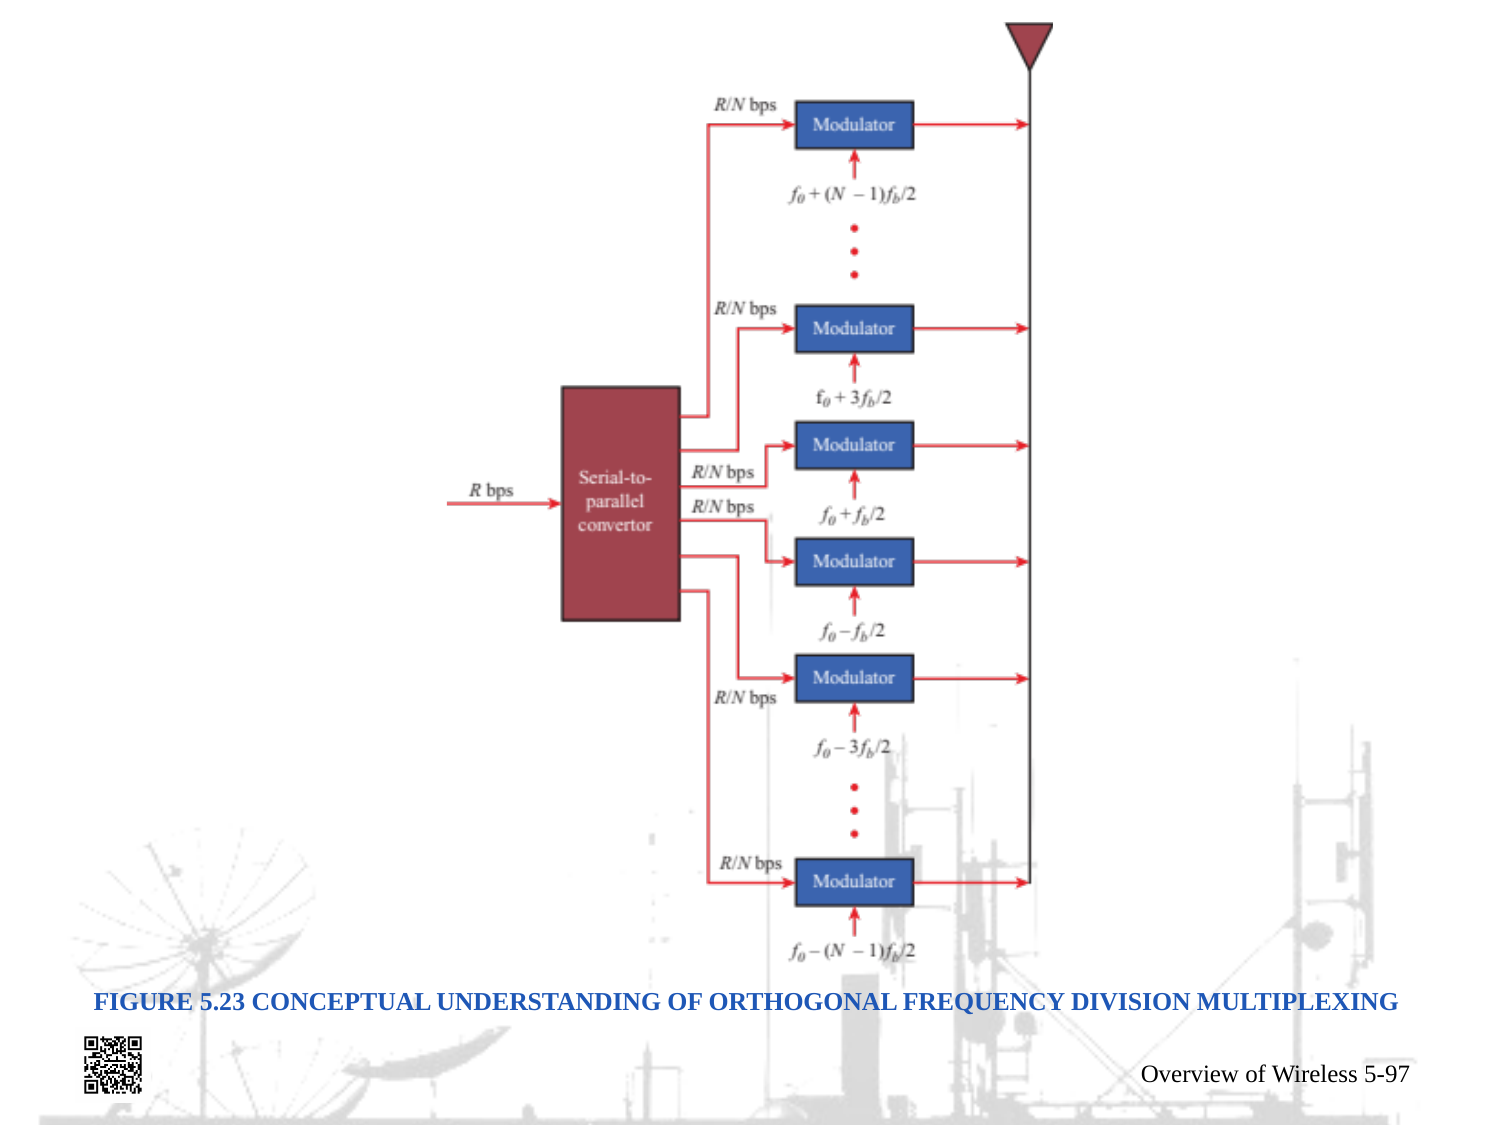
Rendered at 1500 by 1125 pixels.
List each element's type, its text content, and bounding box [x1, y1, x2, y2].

title Figure 5.23 Conceptual Understanding of Orthogonal Frequency Division Multiplexing [75, 977, 1425, 1043]
picture [35, 22, 1465, 963]
picture [75, 1027, 151, 1103]
slide_number Overview of Wireless 5-97 [893, 1042, 1425, 1103]
